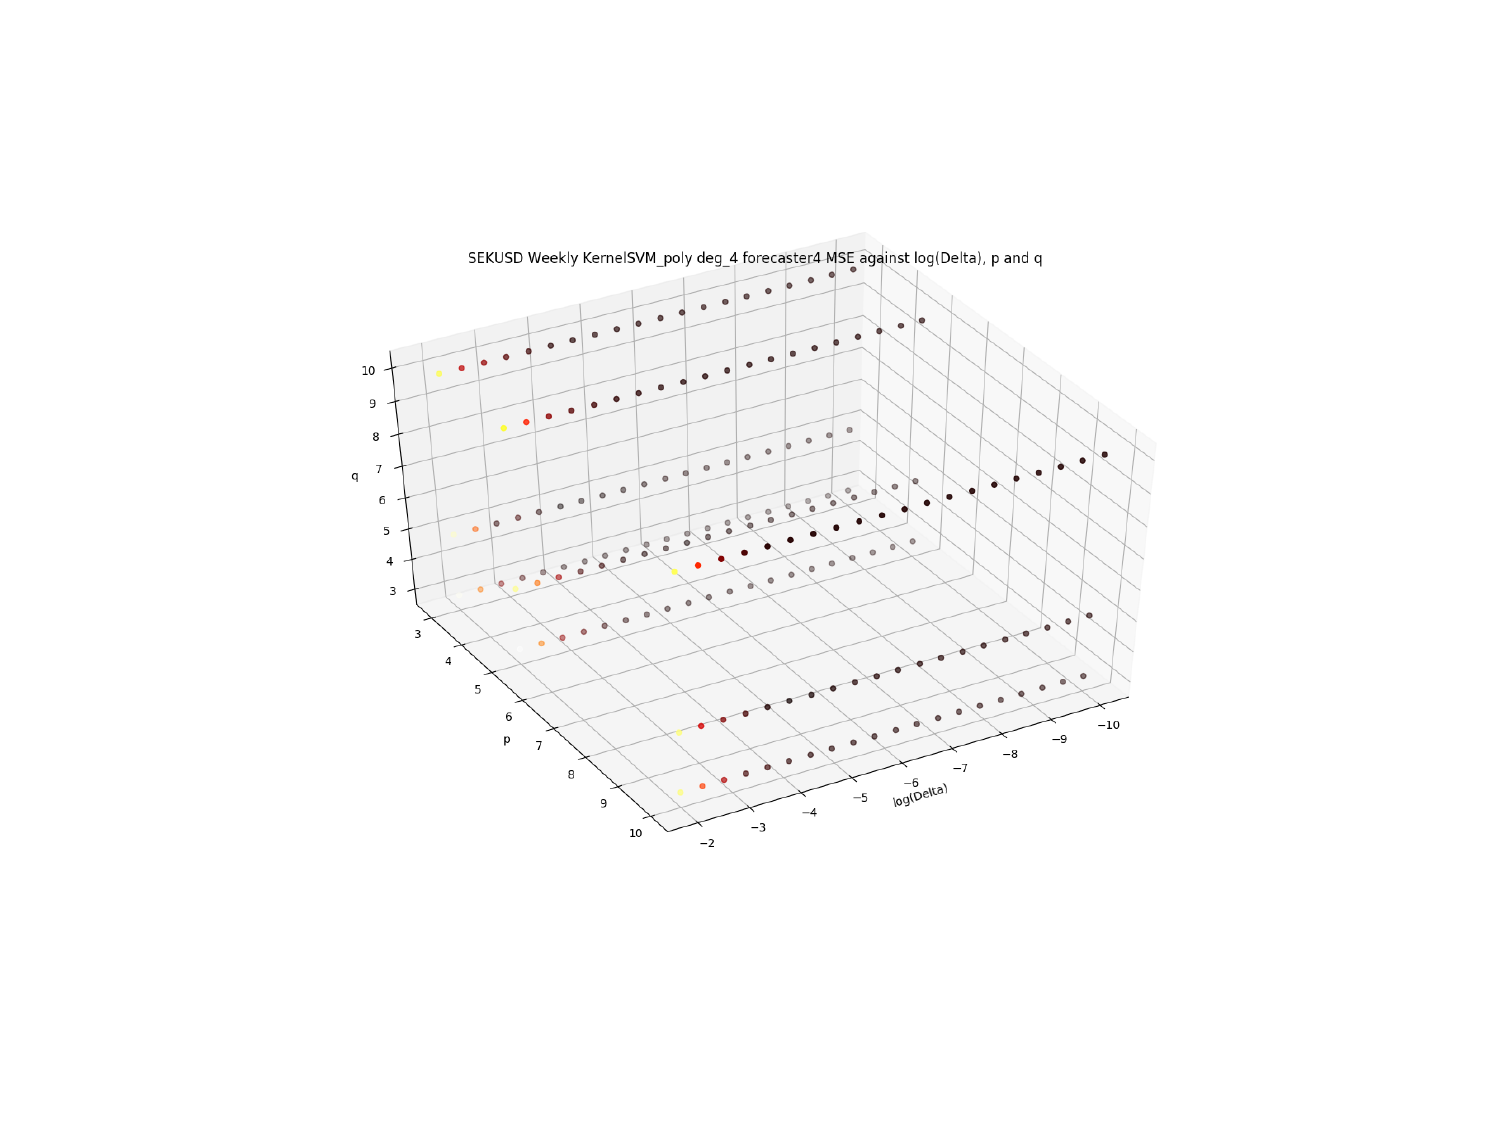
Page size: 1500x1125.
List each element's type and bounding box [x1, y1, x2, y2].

picture [119, 119, 1358, 946]
